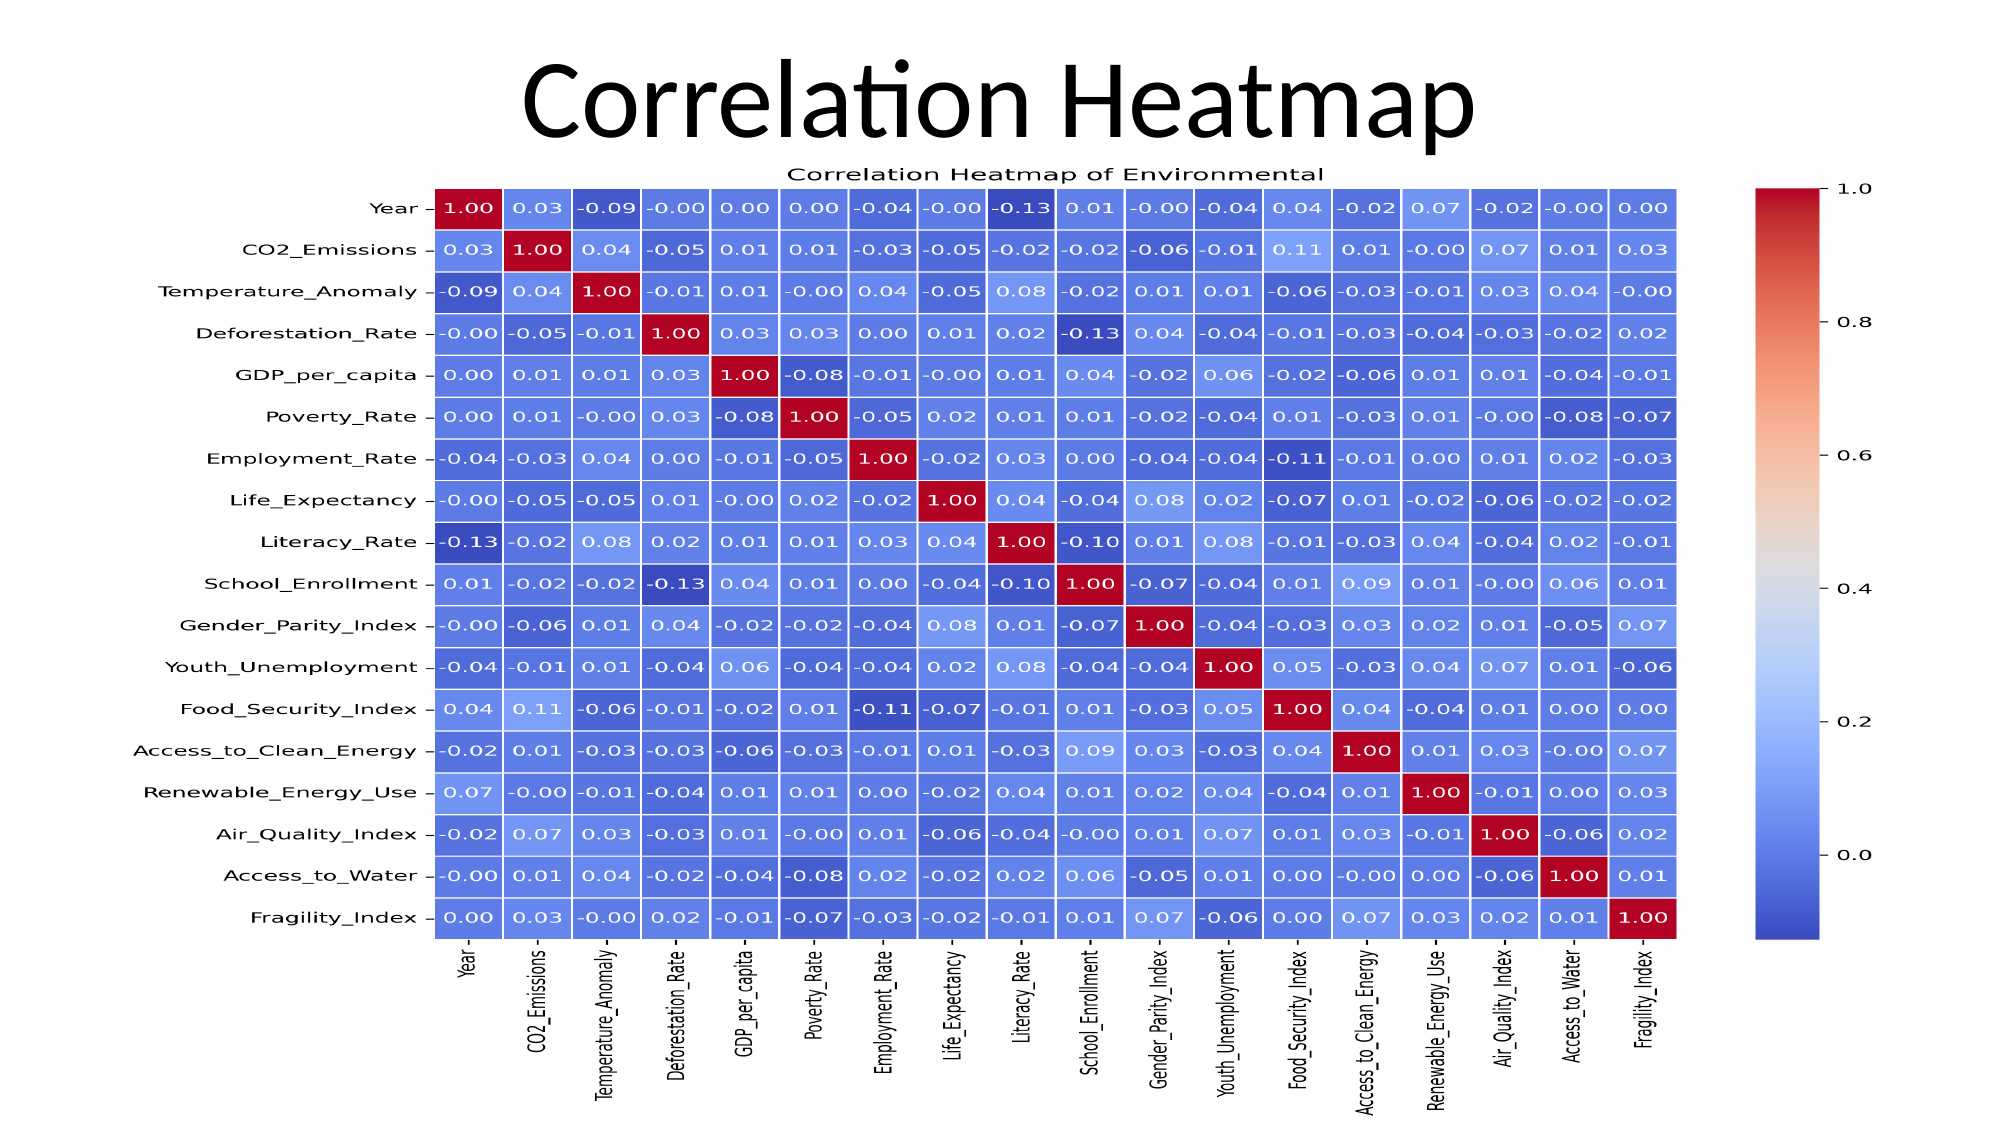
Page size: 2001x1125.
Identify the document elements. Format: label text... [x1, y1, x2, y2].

text_box Correlation Heatmap [506, 17, 1494, 158]
picture [116, 158, 1889, 1125]
